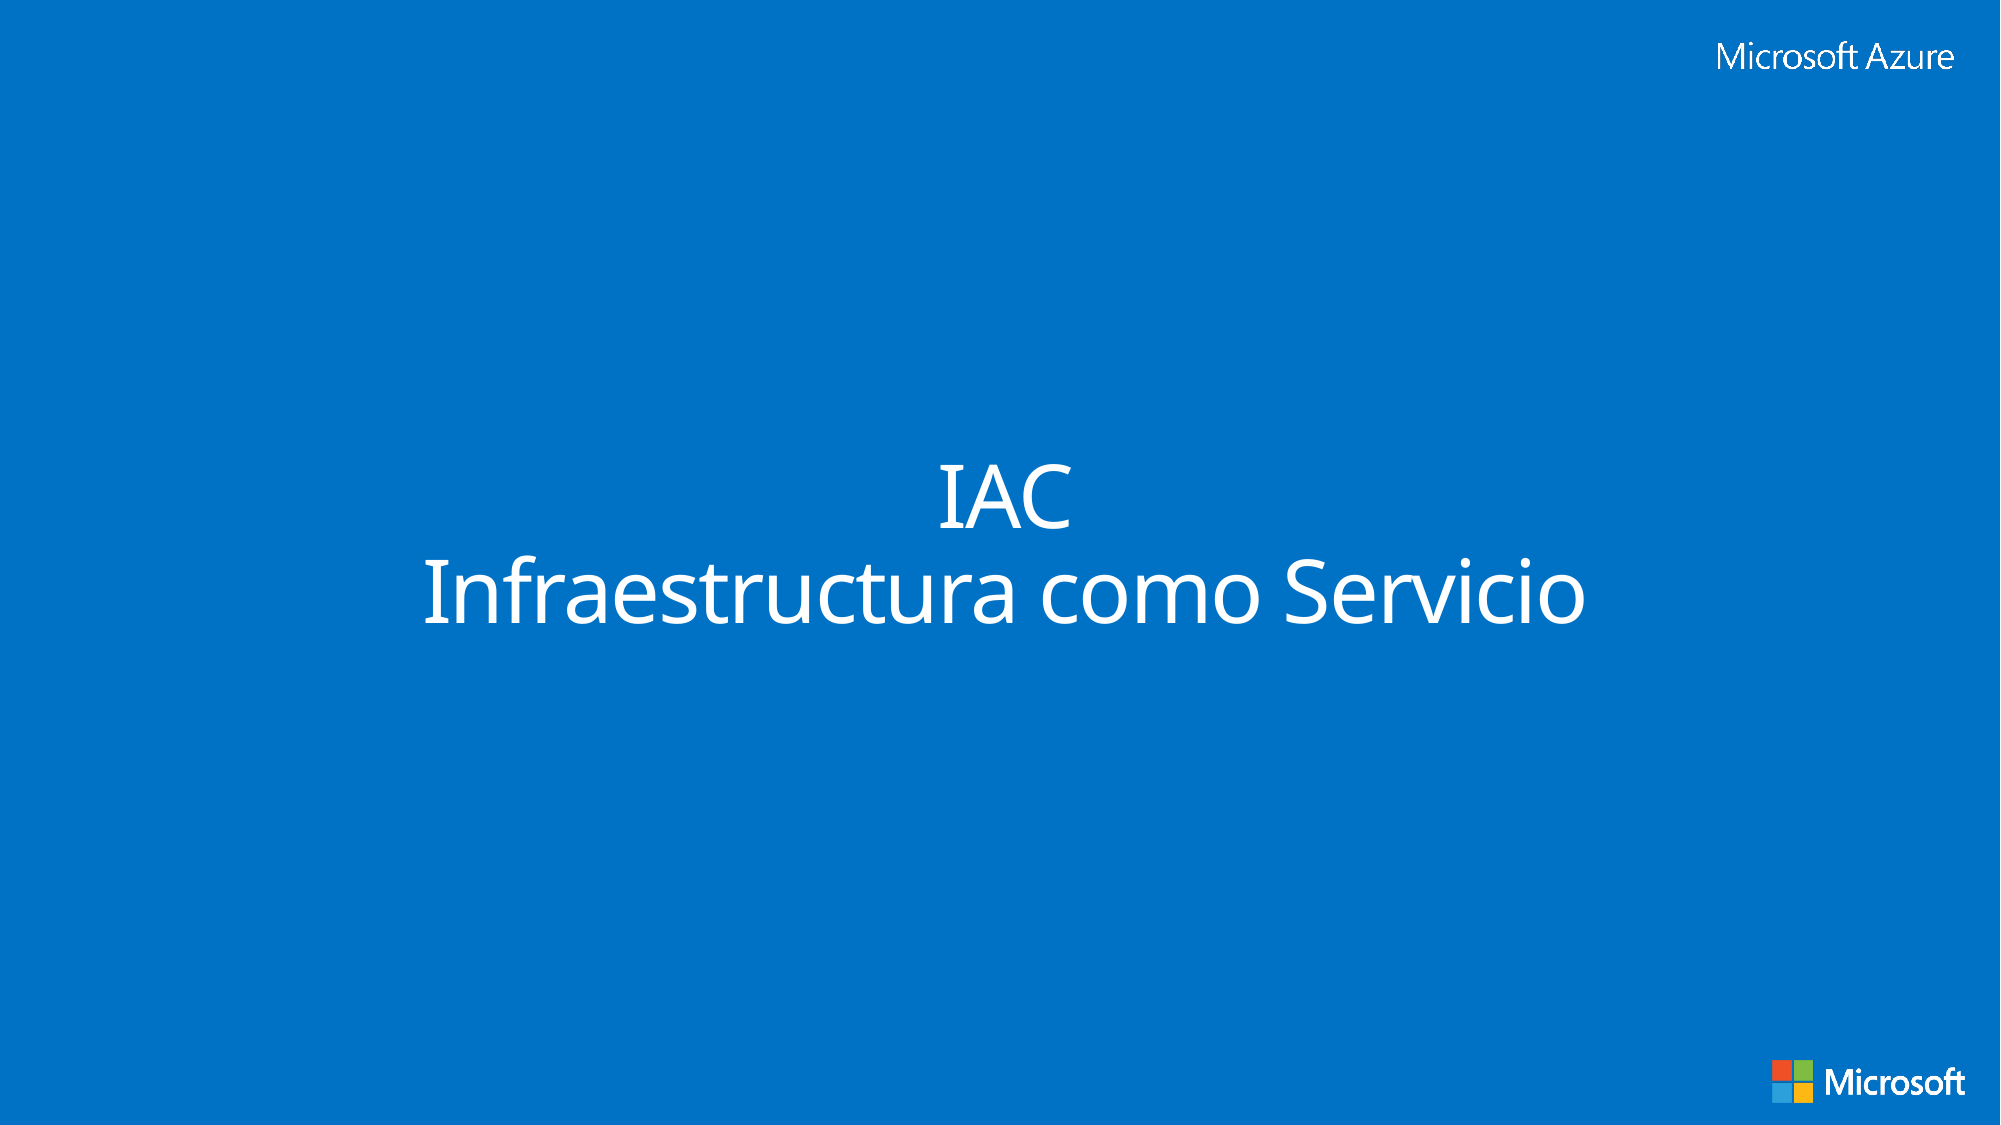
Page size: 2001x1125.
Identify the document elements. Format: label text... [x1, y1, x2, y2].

title IAC Infraestructura como Servicio [126, 444, 1886, 653]
picture [1772, 1060, 1965, 1103]
picture [1699, 24, 1972, 87]
